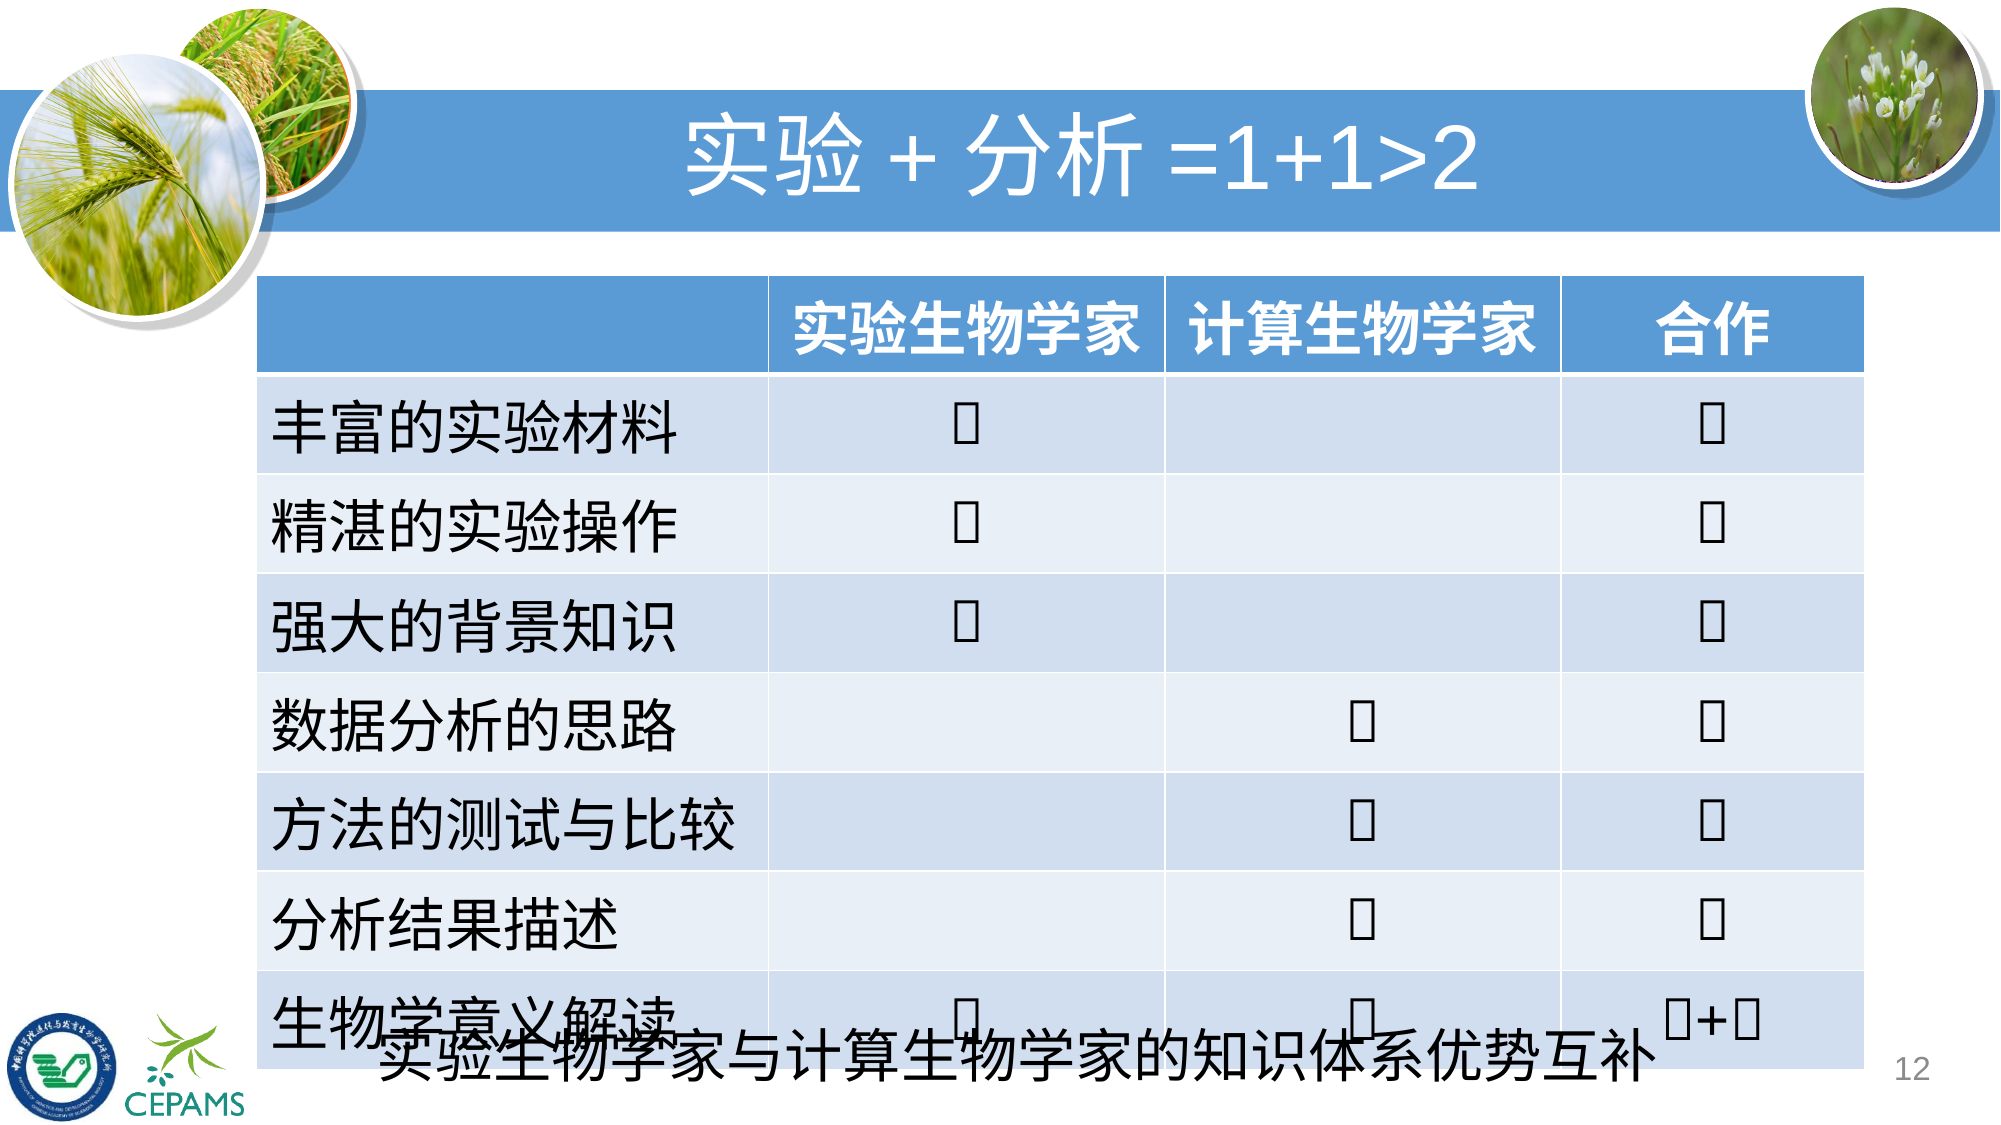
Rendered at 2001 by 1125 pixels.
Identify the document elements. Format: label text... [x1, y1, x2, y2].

table_cell 精湛的实验操作 [257, 475, 768, 572]
table_cell 数据分析的思路 [257, 673, 768, 771]
title 实验+分析=1+1>2 [294, 72, 1869, 248]
table_cell  [769, 377, 1164, 473]
table_cell  [1562, 574, 1864, 672]
table_cell 方法的测试与比较 [257, 773, 768, 870]
table_cell [769, 773, 1164, 870]
table_cell  [1166, 971, 1560, 1011]
table_cell + [1562, 971, 1864, 1069]
table_cell  [1562, 773, 1864, 870]
table_cell  [1166, 872, 1560, 970]
table_cell  [769, 971, 1164, 1011]
table_header 合作 [1562, 276, 1864, 372]
table_cell 分析结果描述 [257, 872, 768, 970]
table_cell  [1166, 773, 1560, 870]
table_header 计算生物学家 [1166, 276, 1560, 372]
table_cell [1166, 574, 1560, 672]
picture [180, 8, 344, 196]
table_cell  [769, 475, 1164, 572]
table_header 实验生物学家 [769, 276, 1164, 372]
table_cell 强大的背景知识 [257, 574, 768, 672]
table_cell [1166, 377, 1560, 473]
picture [1813, 7, 1977, 183]
table_cell  [1166, 673, 1560, 771]
table_cell [769, 872, 1164, 970]
table_cell [1166, 475, 1560, 572]
picture [125, 1013, 244, 1116]
table_cell 生物学意义解读 [257, 971, 768, 1069]
table_cell  [1562, 377, 1864, 473]
table_cell  [769, 574, 1164, 672]
table_cell  [1562, 475, 1864, 572]
table_cell  [1562, 673, 1864, 771]
picture [7, 1013, 121, 1122]
table_cell 丰富的实验材料 [257, 377, 768, 473]
table_cell [769, 673, 1164, 771]
footer 12 [1868, 1037, 1957, 1098]
table_header [257, 276, 768, 372]
picture [15, 55, 260, 315]
text_box 实验生物学家与计算生物学家的知识体系优势互补 [362, 1011, 1701, 1097]
table_cell  [1562, 872, 1864, 970]
